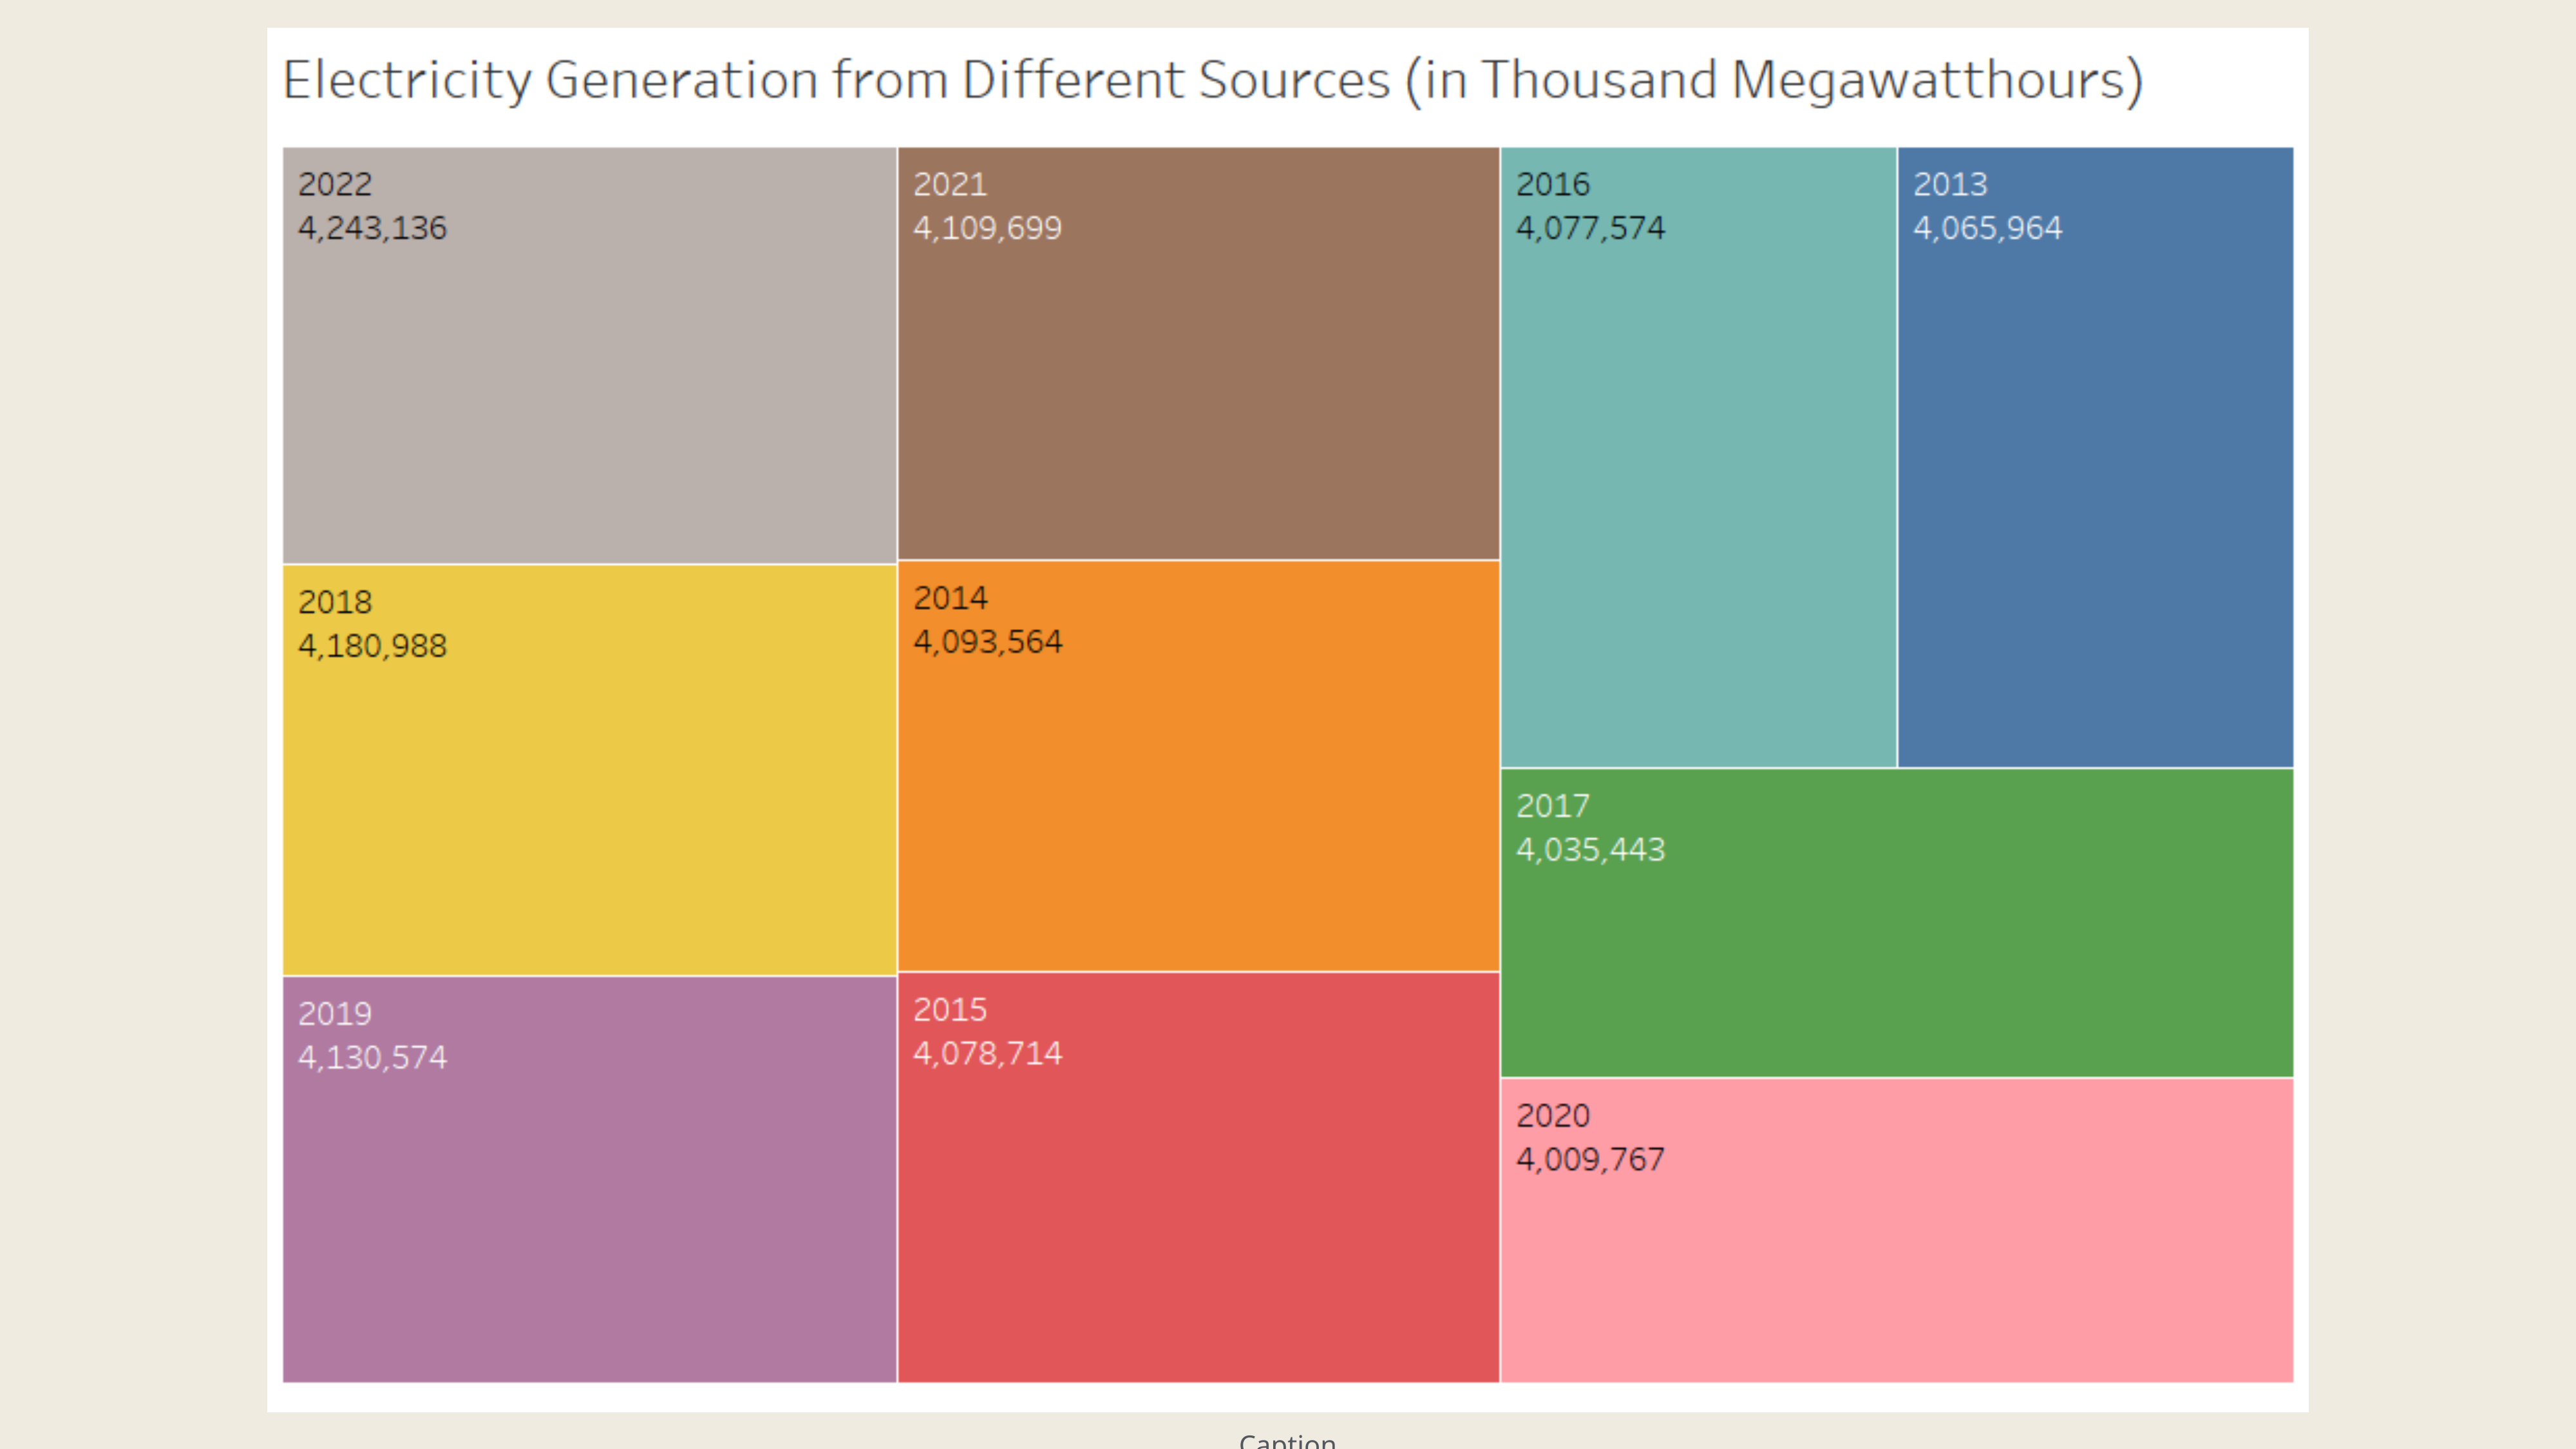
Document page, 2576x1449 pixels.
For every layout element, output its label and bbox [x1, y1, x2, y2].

text_box [18, 28, 2557, 1449]
